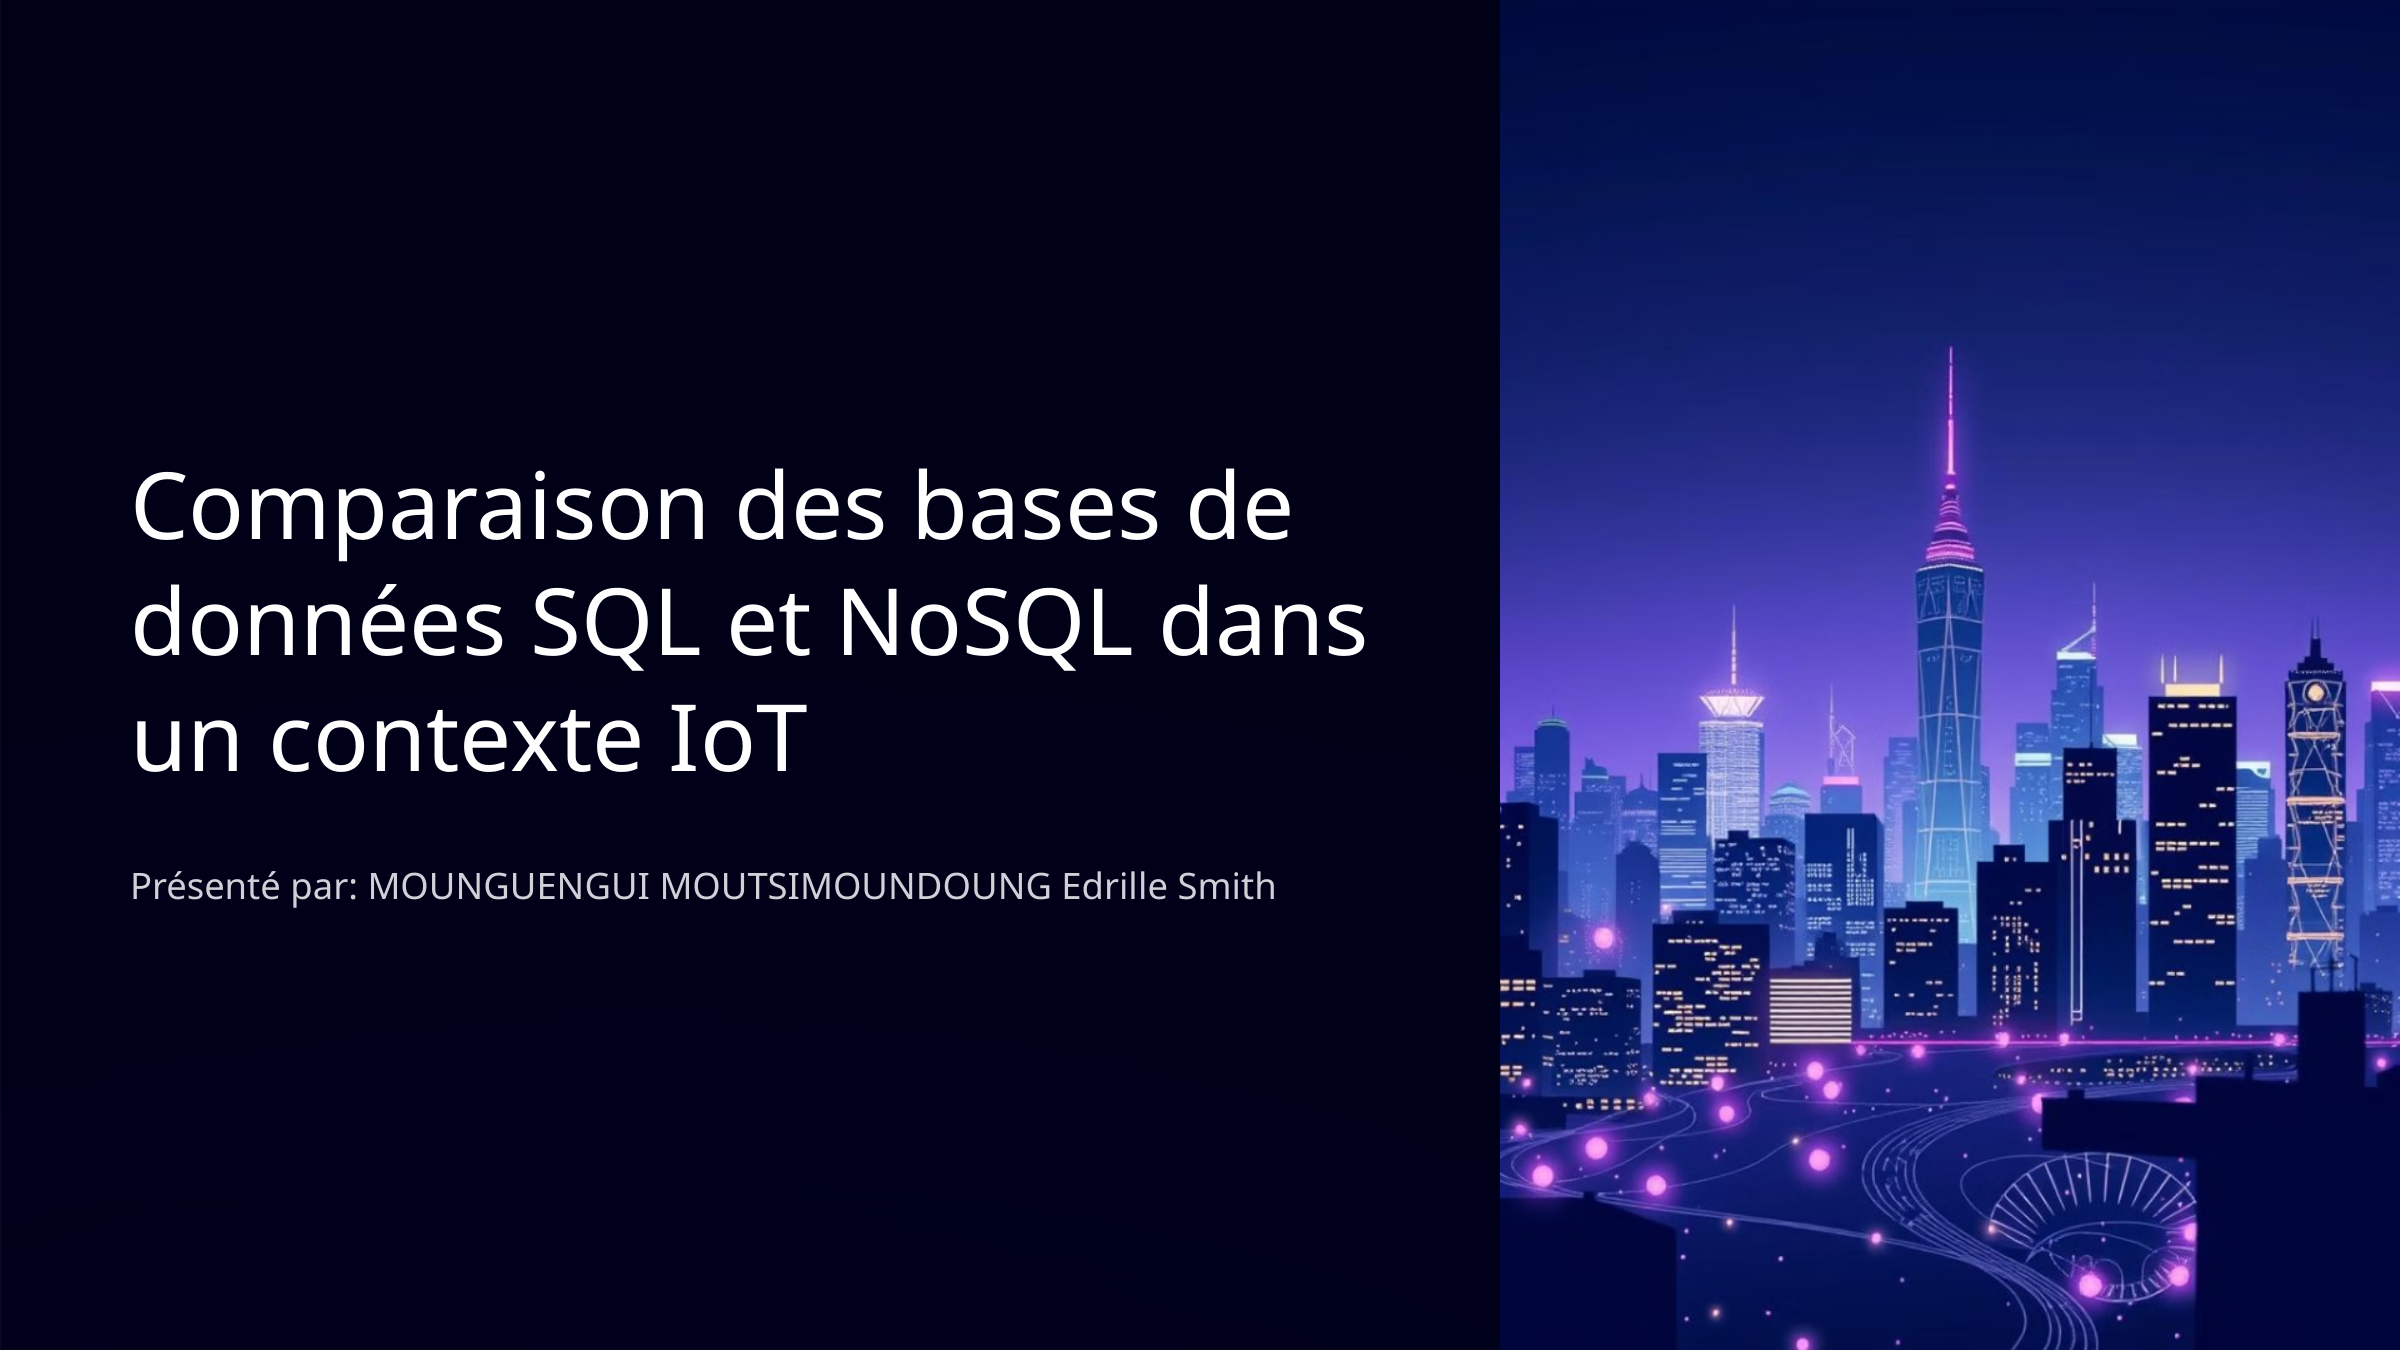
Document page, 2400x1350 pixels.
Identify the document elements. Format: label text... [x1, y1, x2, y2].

text_box Présenté par: MOUNGUENGUI MOUTSIMOUNDOUNG Edrille Smith [130, 847, 1370, 907]
text_box Comparaison des bases de données SQL et NoSQL dans un contexte IoT [130, 442, 1370, 792]
picture [1499, 0, 2400, 1350]
